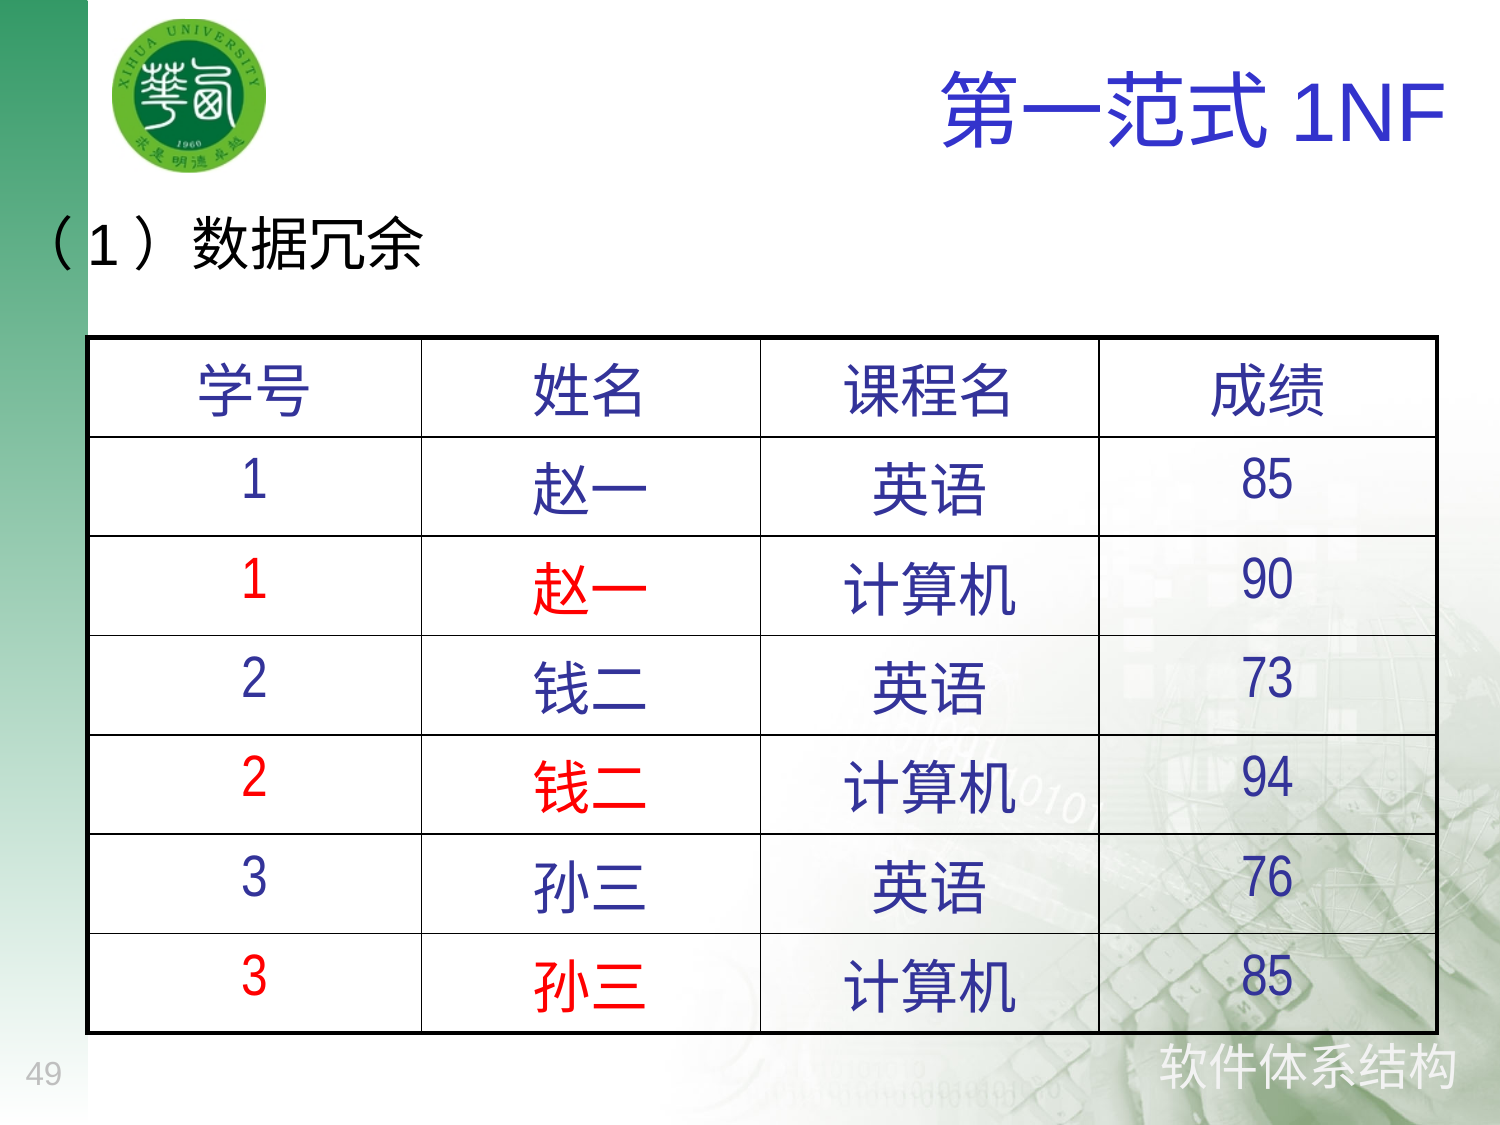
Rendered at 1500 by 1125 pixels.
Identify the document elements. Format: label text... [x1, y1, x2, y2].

table_cell 赵一 [422, 438, 760, 535]
list （1）数据冗余 [0, 200, 1270, 388]
table_cell 钱二 [422, 636, 760, 734]
picture [549, 365, 1500, 1125]
table_cell 3 [90, 835, 421, 933]
title 第一范式1NF [112, 42, 1463, 173]
table_cell 85 [1100, 934, 1435, 1031]
table_cell 赵一 [422, 537, 760, 635]
table_cell 1 [90, 438, 421, 535]
picture [112, 18, 266, 42]
table_cell 孙三 [422, 835, 760, 933]
table_cell 85 [1100, 438, 1435, 535]
table_cell 90 [1100, 537, 1435, 635]
table_cell 2 [90, 636, 421, 734]
table_cell 英语 [761, 636, 1098, 734]
table_cell 3 [90, 934, 421, 1031]
slide_number 49 [0, 1044, 89, 1094]
table_header 课程名 [761, 388, 1098, 436]
table_cell 计算机 [761, 537, 1098, 635]
table_cell 英语 [761, 835, 1098, 933]
table_header 学号 [90, 388, 421, 436]
table_cell 英语 [761, 438, 1098, 535]
table_cell 计算机 [761, 736, 1098, 833]
table_cell 94 [1100, 736, 1435, 833]
table_cell 计算机 [761, 934, 1098, 1031]
table_header 成绩 [1100, 340, 1435, 436]
table_cell 73 [1100, 636, 1435, 734]
table_cell 2 [90, 736, 421, 833]
table_cell 1 [90, 537, 421, 635]
table_cell 76 [1100, 835, 1435, 933]
table_header 姓名 [422, 388, 760, 436]
table_cell 钱二 [422, 736, 760, 833]
table_cell 孙三 [422, 934, 760, 1031]
